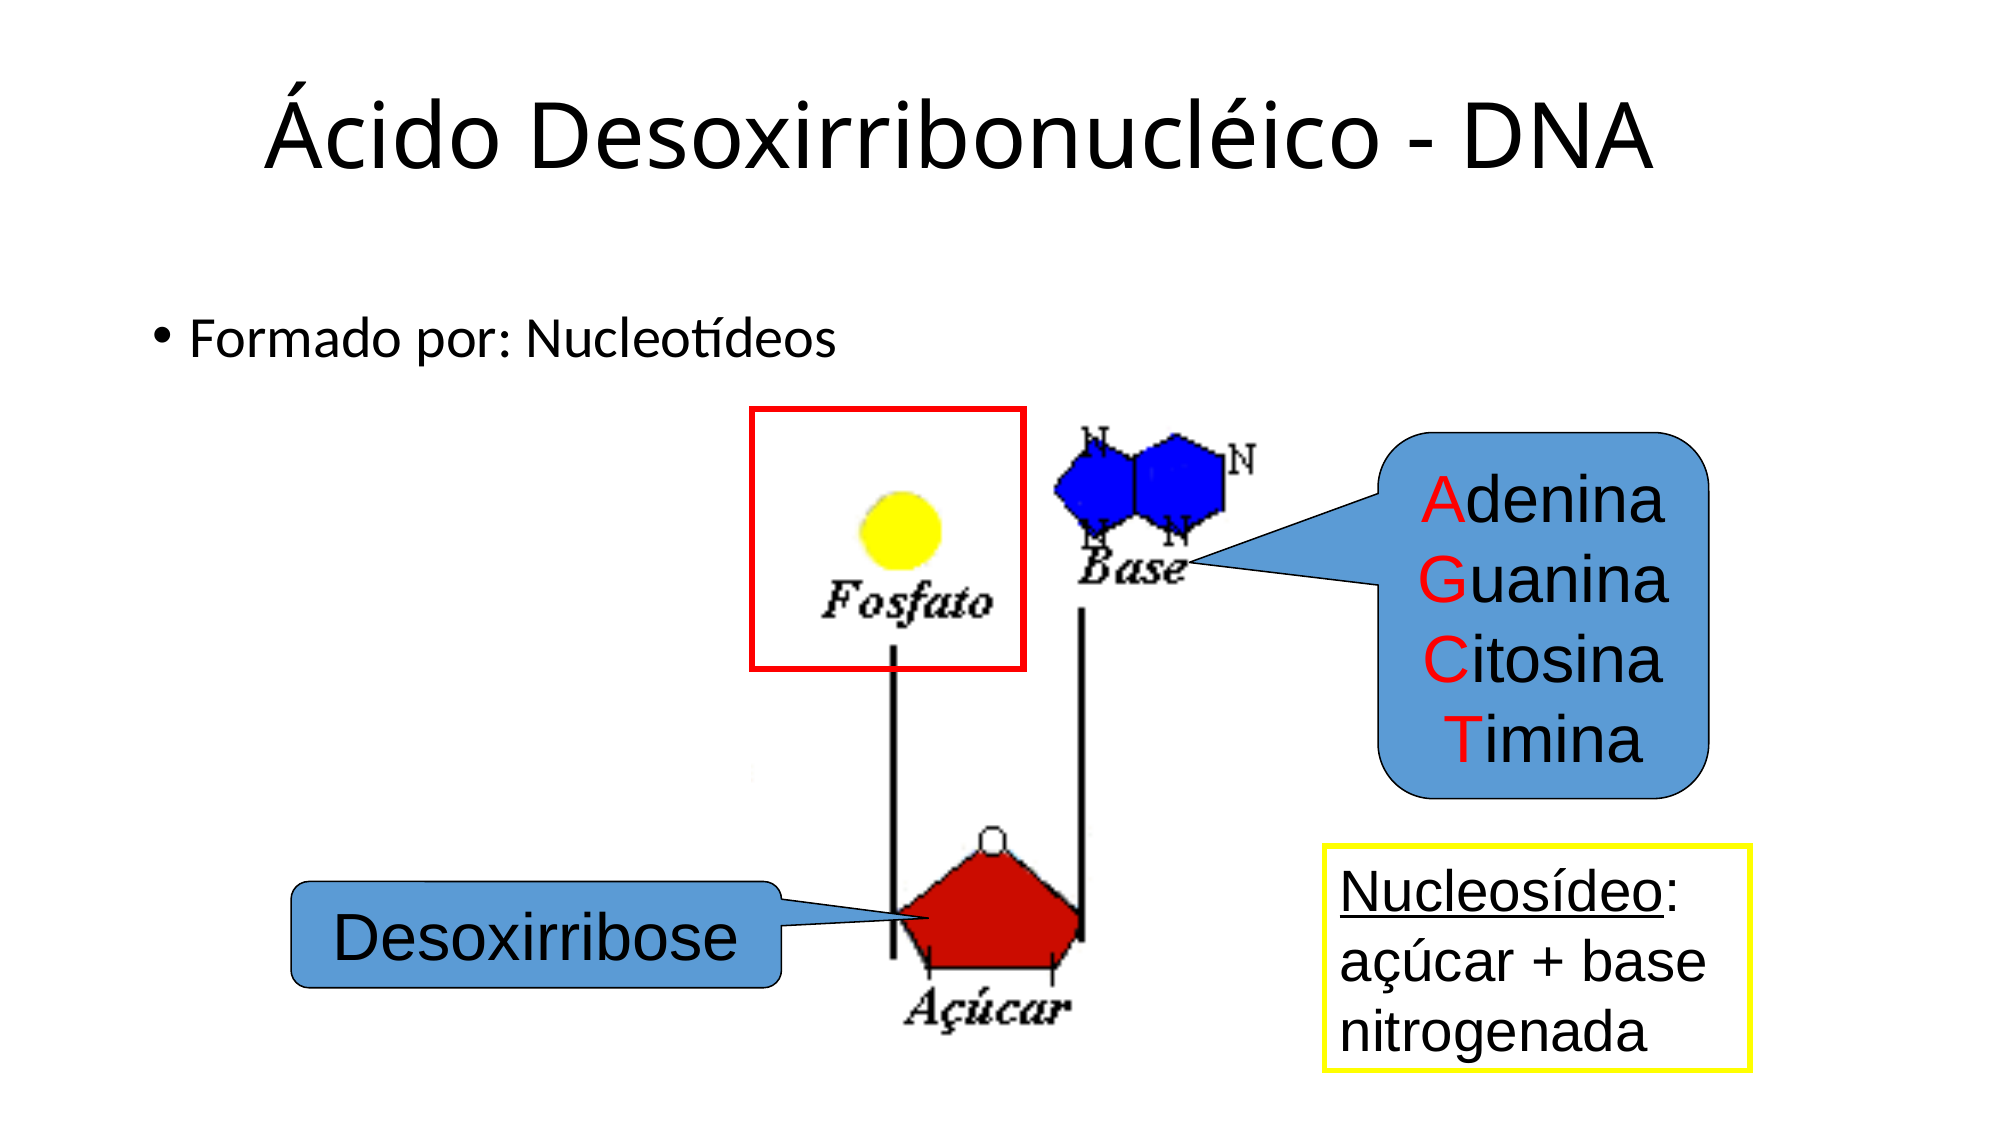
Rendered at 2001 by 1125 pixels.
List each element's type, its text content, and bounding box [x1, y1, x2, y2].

text_box Nucleosídeo: açúcar + base nitrogenada [1324, 846, 1750, 1071]
picture [751, 397, 1264, 1087]
text_box Desoxirribose [291, 881, 751, 988]
text_box Adenina GuaninaCitosina Timina [1264, 432, 1709, 799]
list Formado por: Nucleotídeos [137, 299, 1863, 1014]
title Ácido Desoxirribonucléico - DNA [249, 45, 1750, 233]
